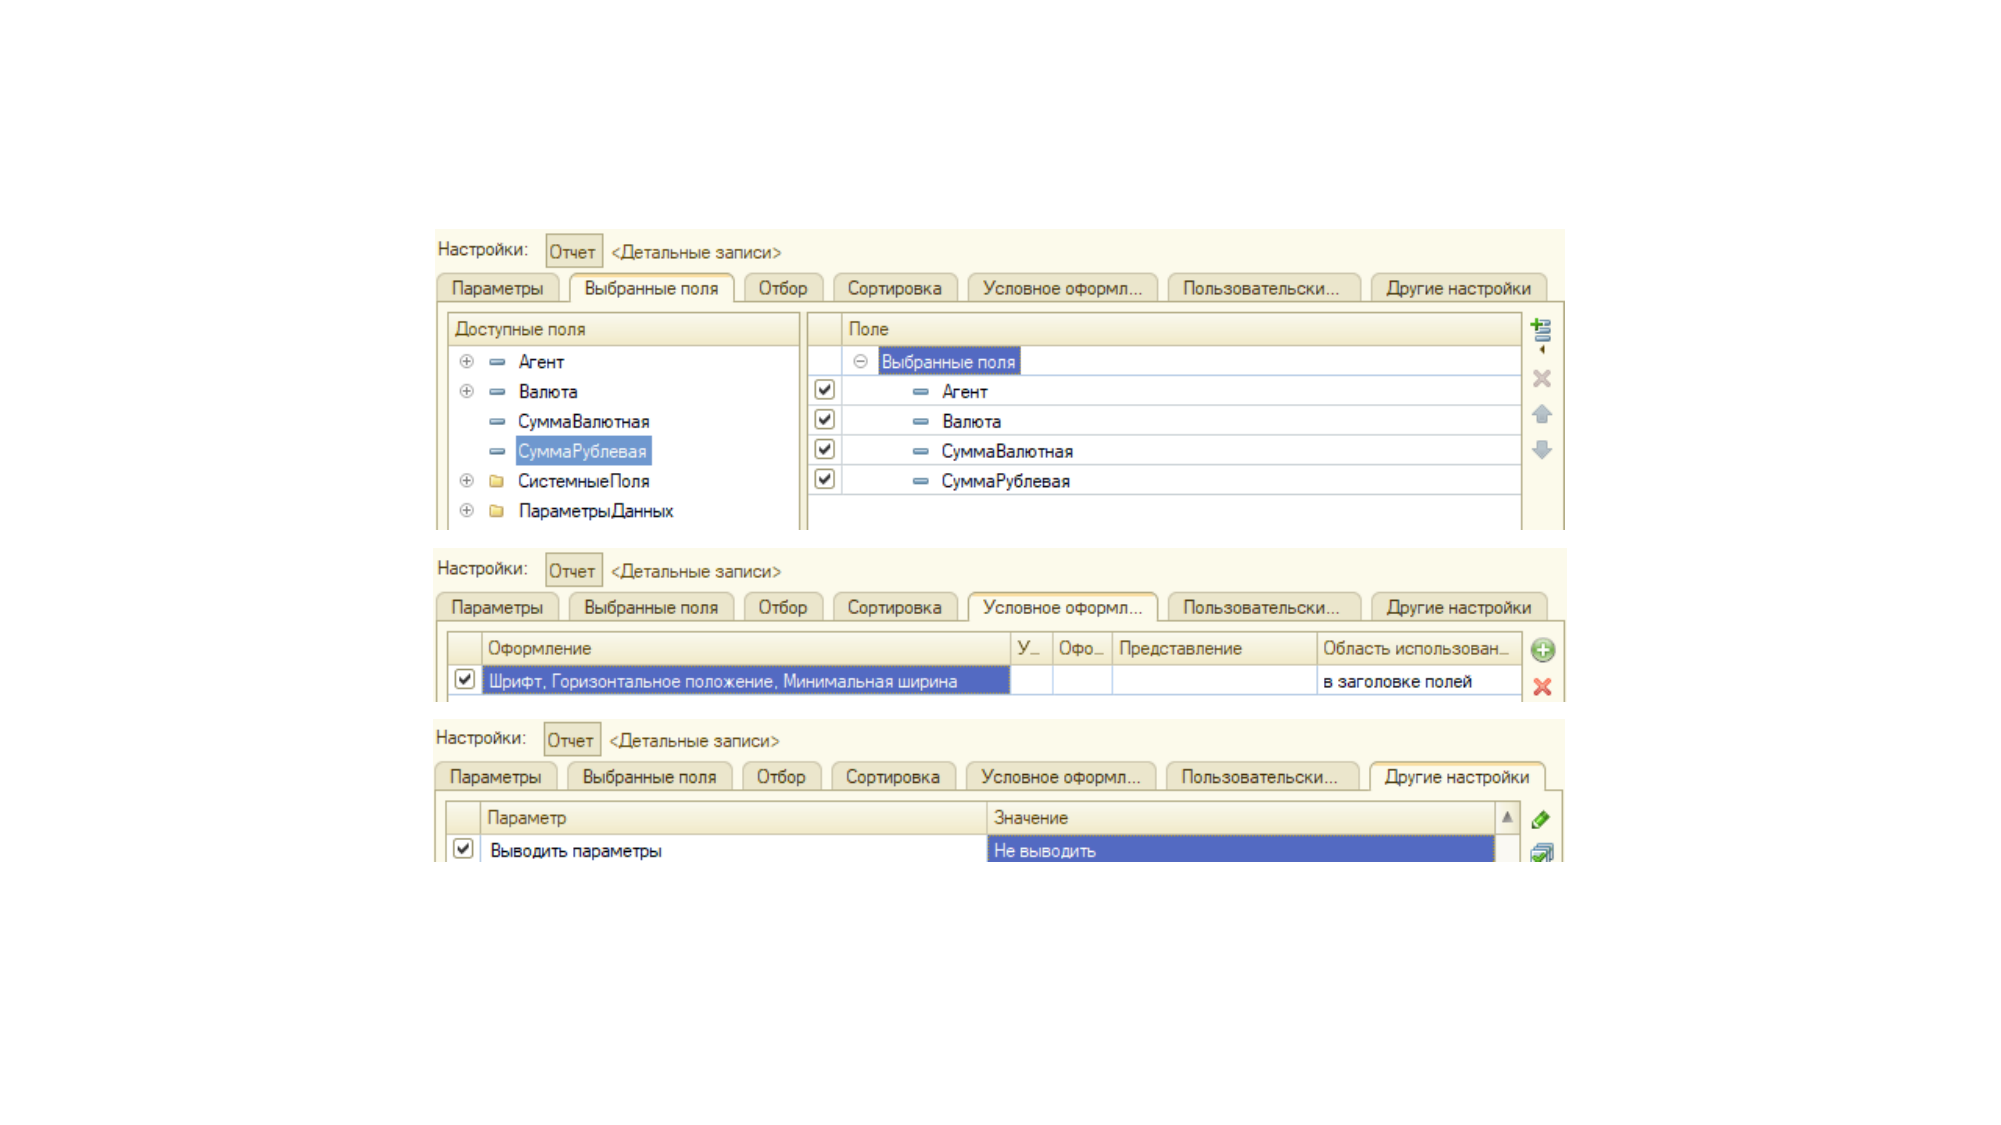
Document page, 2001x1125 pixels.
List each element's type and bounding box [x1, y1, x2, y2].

picture [434, 229, 1565, 530]
picture [433, 719, 1565, 863]
picture [433, 548, 1567, 702]
